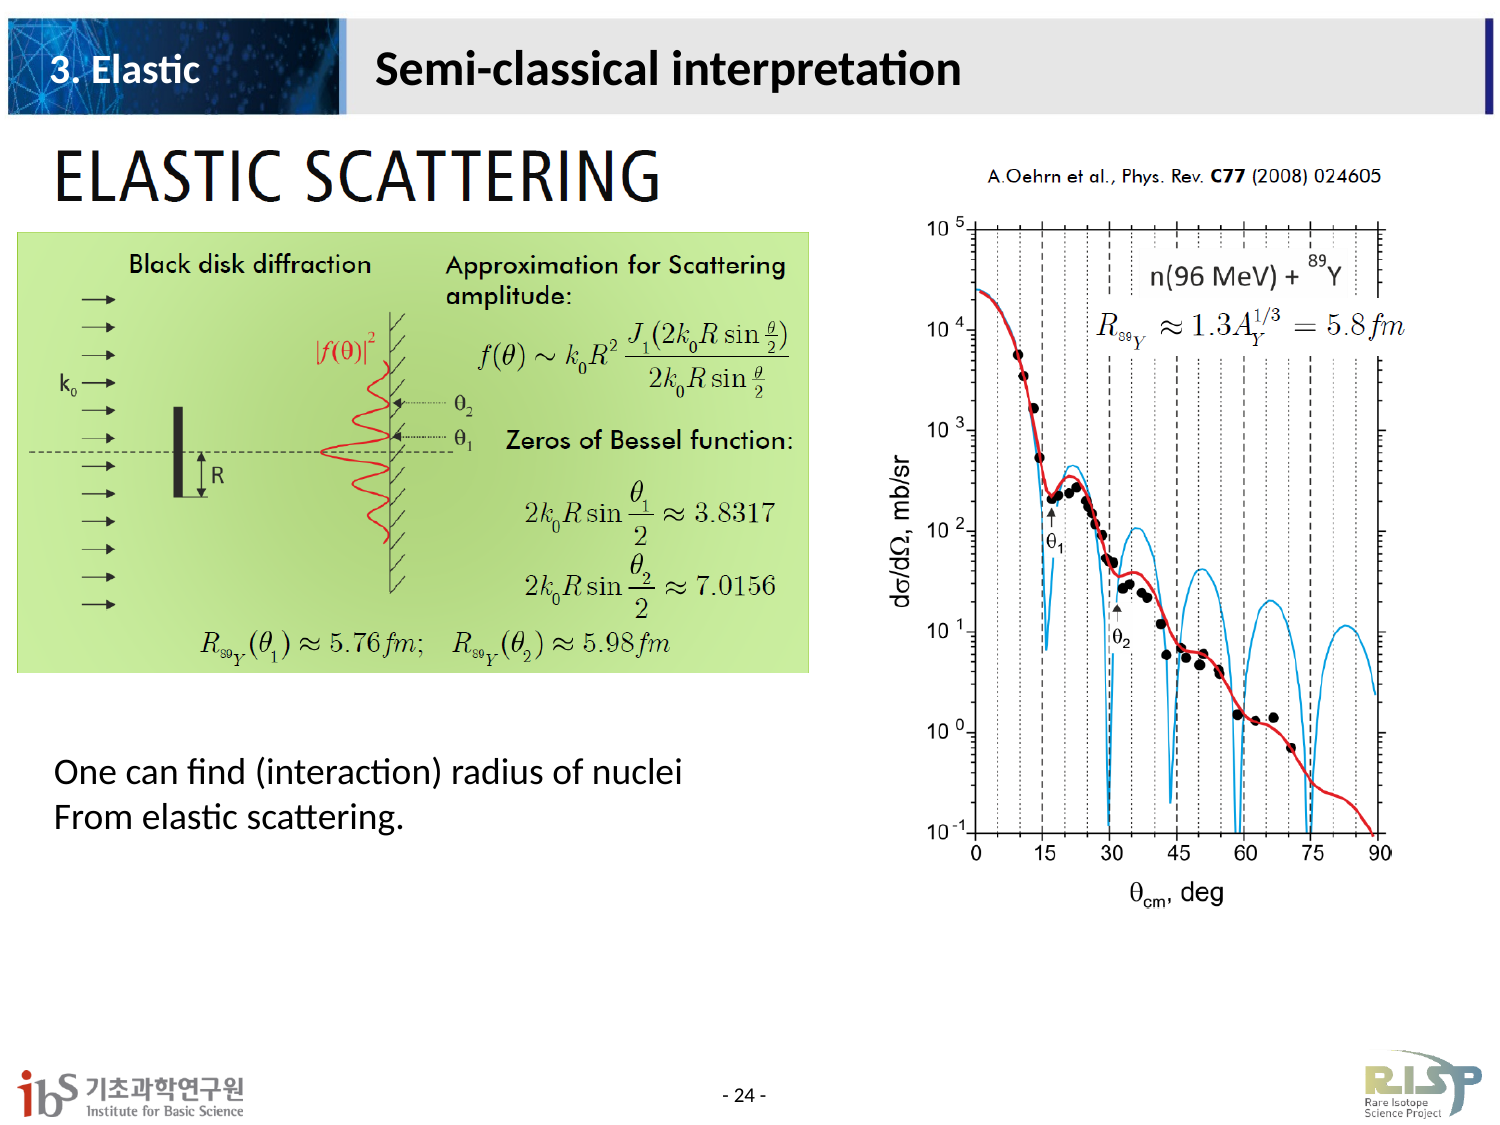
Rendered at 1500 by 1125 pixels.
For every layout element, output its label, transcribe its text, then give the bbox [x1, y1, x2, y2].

picture [888, 157, 1410, 915]
picture [17, 1070, 243, 1117]
text_box One can find (interaction) radius of nuclei From elastic scattering. [39, 739, 798, 845]
picture [2, 10, 1500, 130]
picture [1364, 1049, 1482, 1119]
picture [17, 133, 809, 673]
